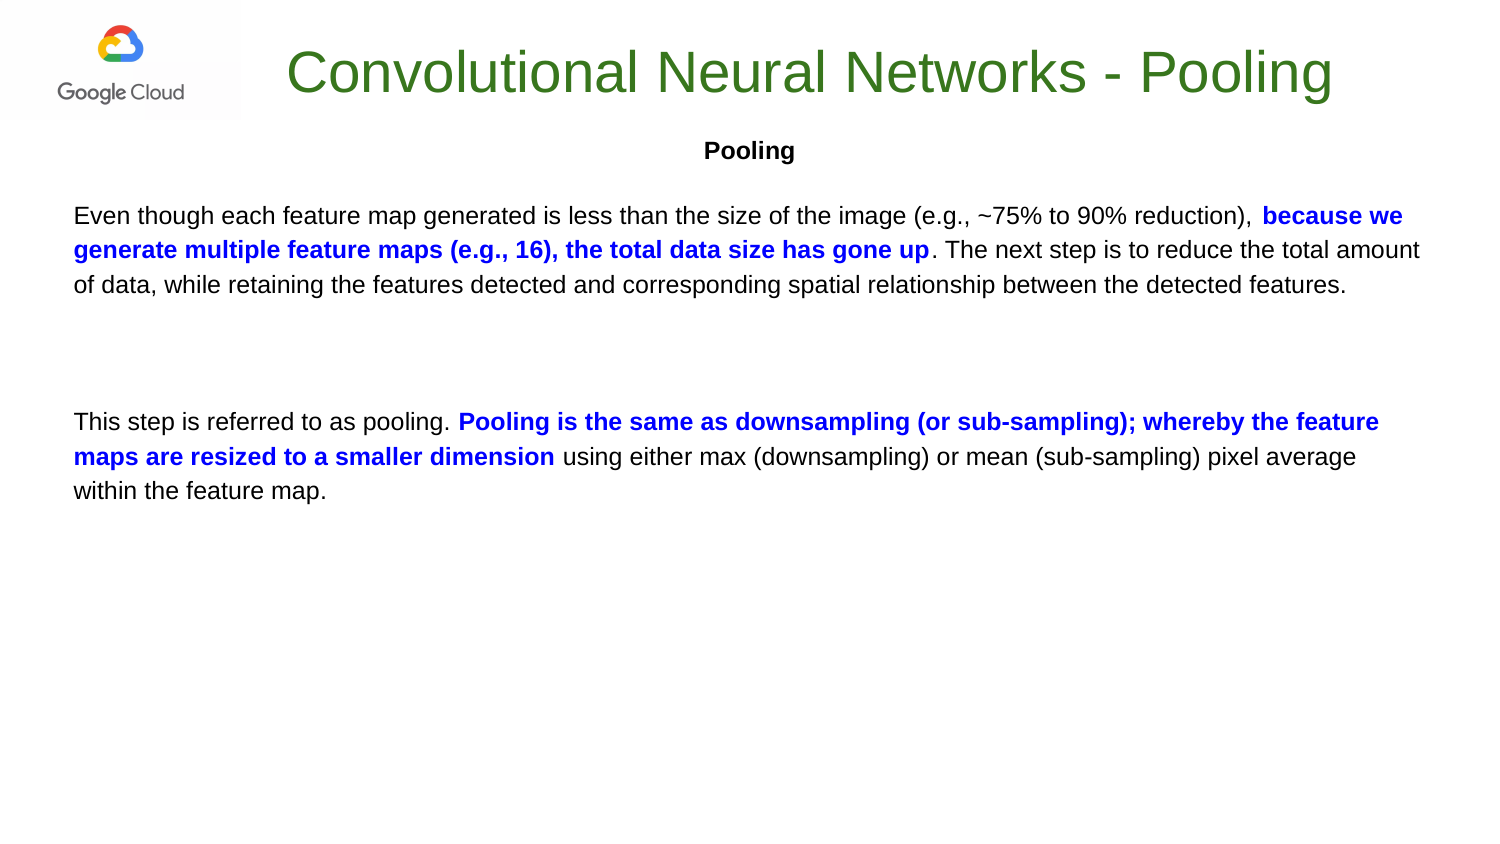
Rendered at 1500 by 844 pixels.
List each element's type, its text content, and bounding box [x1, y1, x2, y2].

picture [0, 0, 241, 121]
subtitle Convolutional Neural Networks - Pooling [244, 19, 1500, 150]
text_box Pooling Even though each feature map generated is less than the size of the image (e.g., ~75% to 90% reduction), because we generate multiple feature maps (e.g., 16), the total data size has gone up. The next step is to reduce the total amount of data, while retaining the features detected and corresponding spatial relationship between the detected features. This step is referred to as pooling. Pooling is the same as downsampling (or sub-sampling); whereby the feature maps are resized to a smaller dimension using either max (downsampling) or mean (sub-sampling) pixel average within the feature map. [58, 119, 1442, 826]
